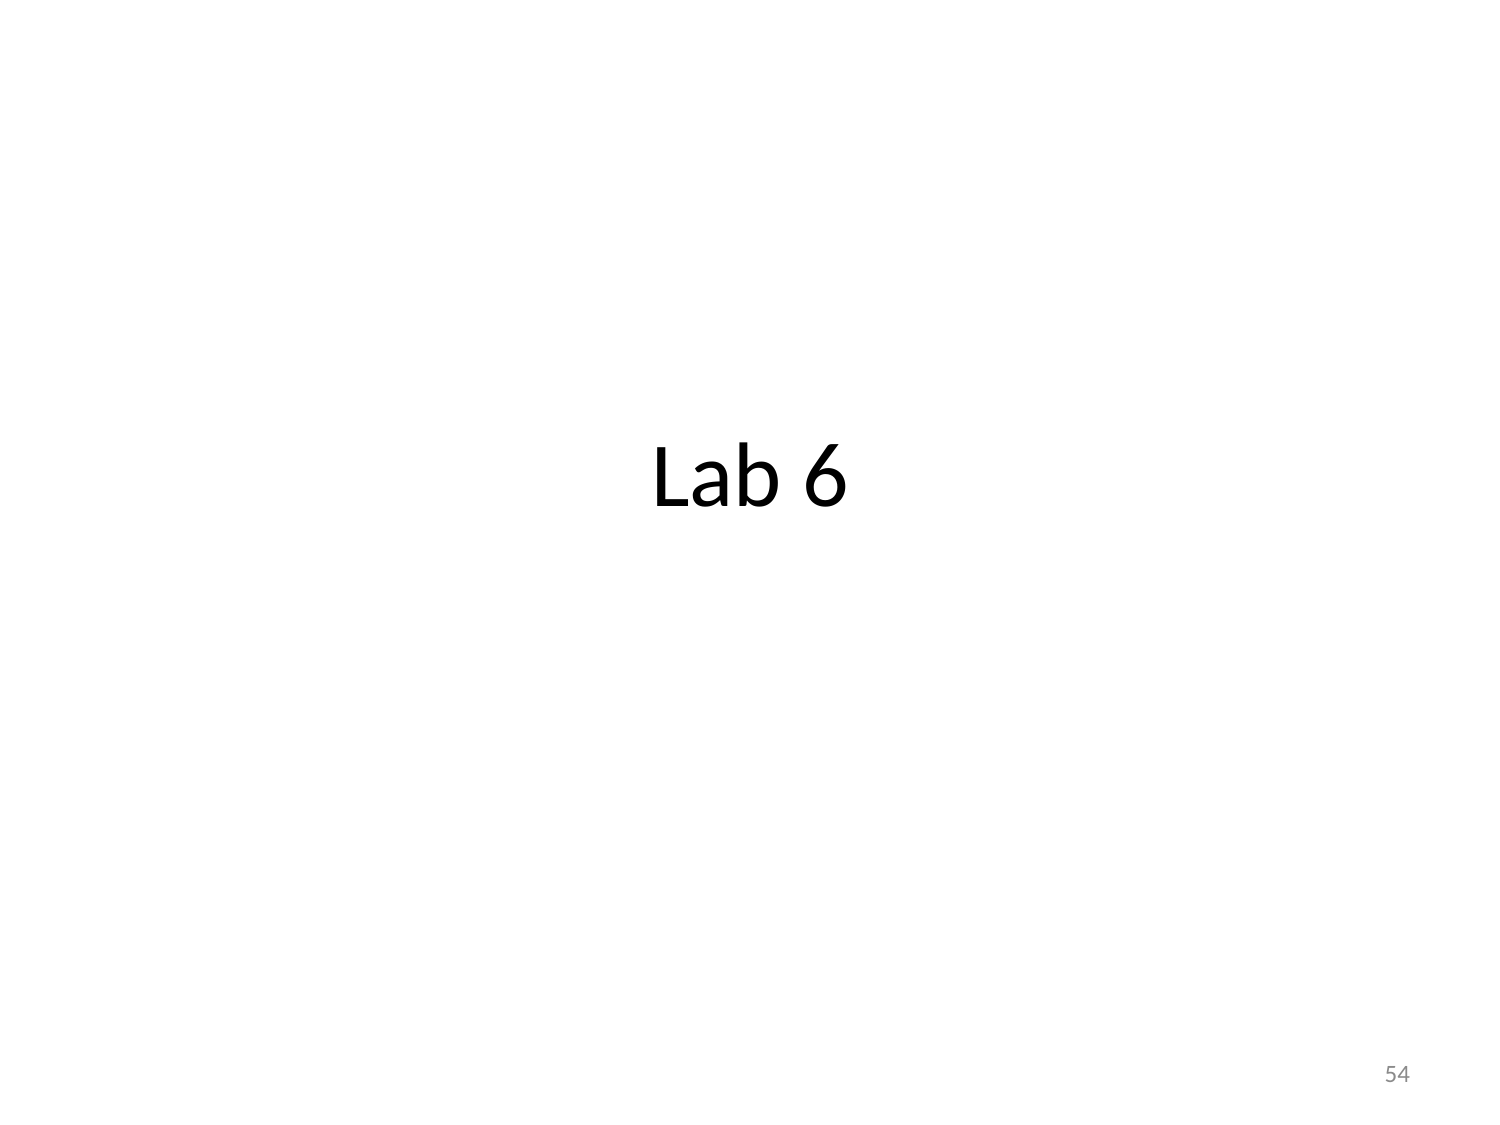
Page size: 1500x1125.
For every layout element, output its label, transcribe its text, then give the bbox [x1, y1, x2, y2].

title Lab 6 [112, 349, 1388, 591]
slide_number 54 [1074, 1042, 1425, 1103]
